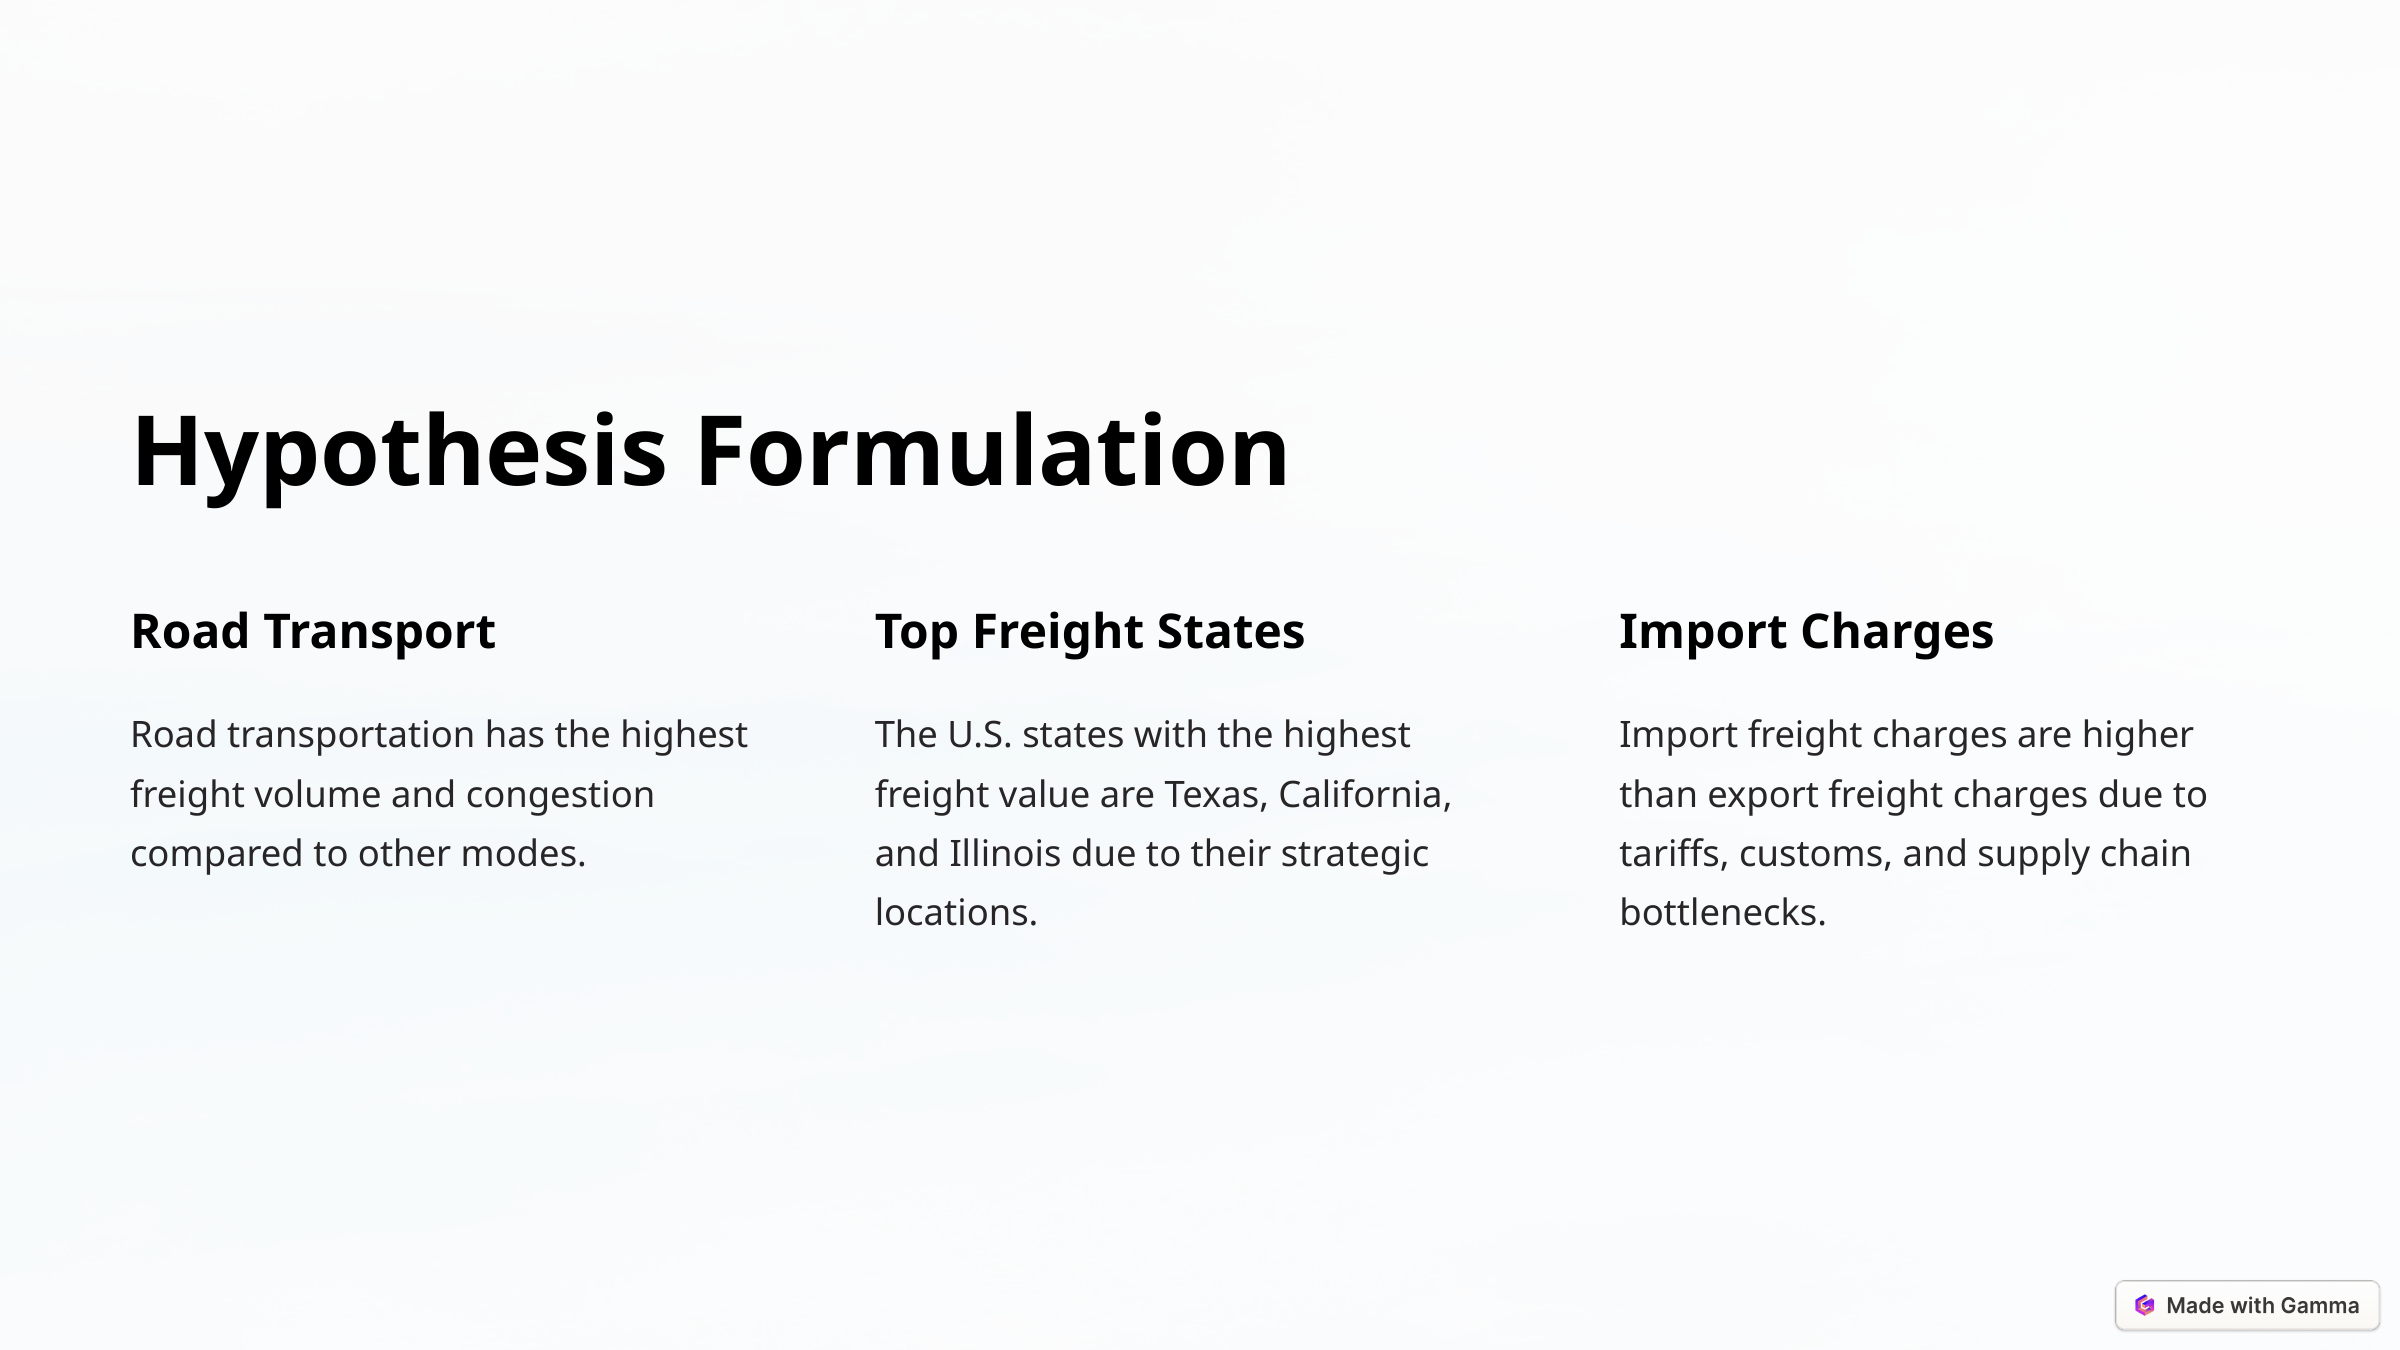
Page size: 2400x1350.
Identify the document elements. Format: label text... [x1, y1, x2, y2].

text_box Road transportation has the highest freight volume and congestion compared to other modes. [130, 695, 783, 875]
text_box Import Charges [1619, 597, 2108, 659]
text_box Hypothesis Formulation [130, 382, 1218, 505]
text_box The U.S. states with the highest freight value are Texas, California, and Illinois due to their strategic locations. [874, 695, 1528, 934]
text_box Import freight charges are higher than export freight charges due to tariffs, customs, and supply chain bottlenecks. [1619, 695, 2272, 934]
text_box Road Transport [130, 597, 619, 659]
text_box Top Freight States [874, 597, 1364, 659]
picture [2106, 1271, 2389, 1339]
